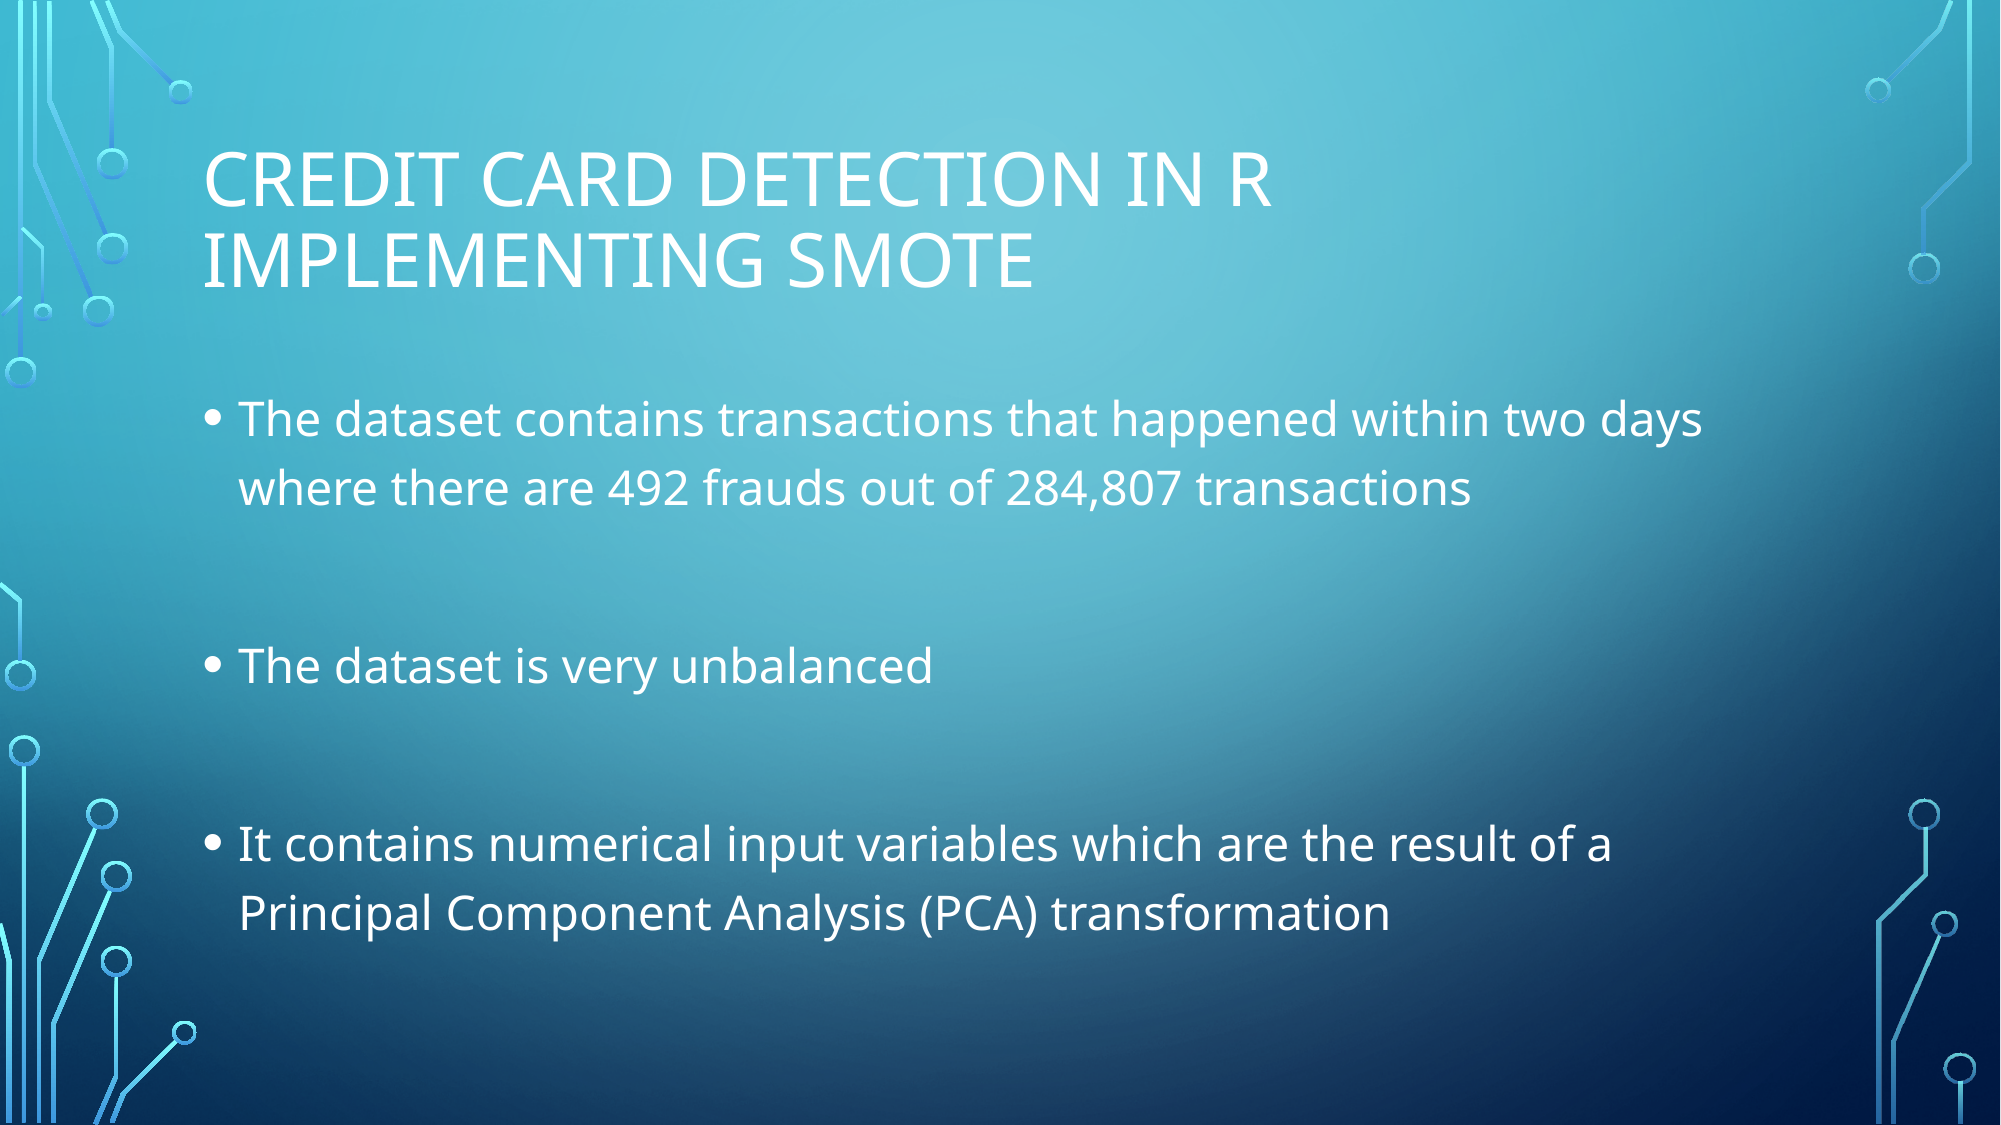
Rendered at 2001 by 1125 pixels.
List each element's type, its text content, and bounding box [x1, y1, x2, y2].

list The dataset contains transactions that happened within two days where there are 492 frauds out of 284,807 transactions The dataset is very unbalanced It contains numerical input variables which are the result of a Principal Component Analysis (PCA) transformation [187, 369, 1813, 950]
title Credit Card detection in R implementing SMOTE [187, 101, 1813, 344]
